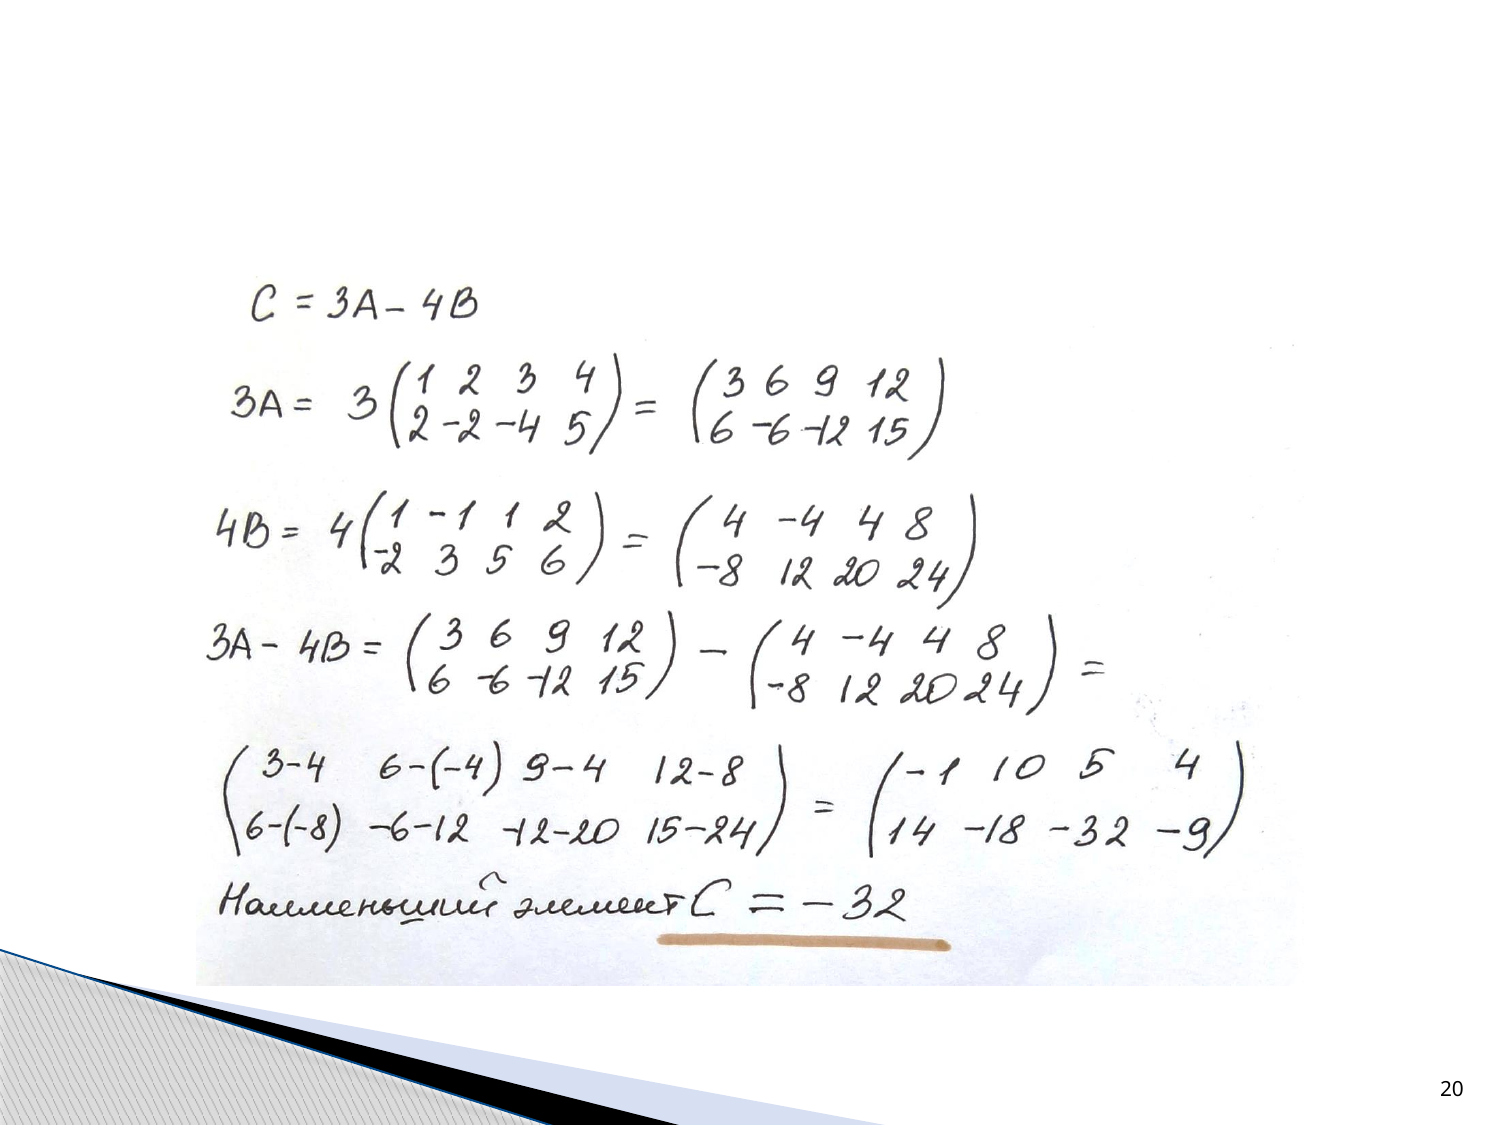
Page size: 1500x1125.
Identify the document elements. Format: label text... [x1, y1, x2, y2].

slide_number 20 [1418, 1051, 1479, 1112]
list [195, 242, 1305, 986]
